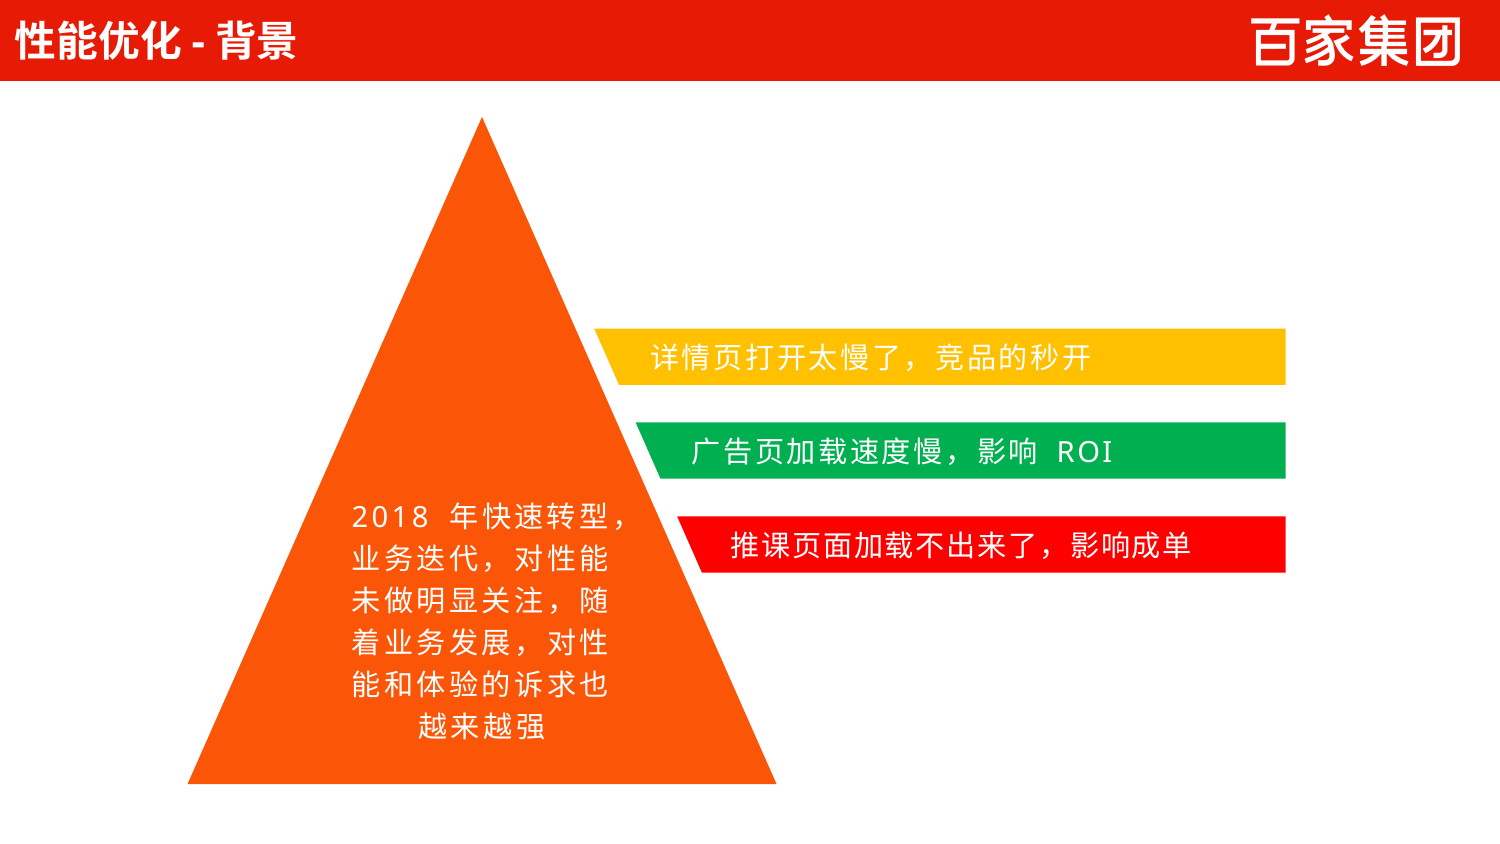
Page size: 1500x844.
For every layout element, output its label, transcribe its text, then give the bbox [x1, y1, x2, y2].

text_box 详情页打开太慢了，竞品的秒开 [594, 328, 1286, 385]
text_box 2018 年快速转型，业务迭代，对性能未做明显关注，随着业务发展，对性能和体验的诉求也越来越强 [187, 116, 777, 785]
text_box 推课页面加载不出来了，影响成单 [677, 516, 1286, 573]
text_box 性能优化-背景 [0, 0, 1067, 86]
text_box [1067, 0, 1500, 83]
picture [1251, 14, 1460, 66]
text_box 广告页加载速度慢，影响 ROI [635, 422, 1286, 479]
